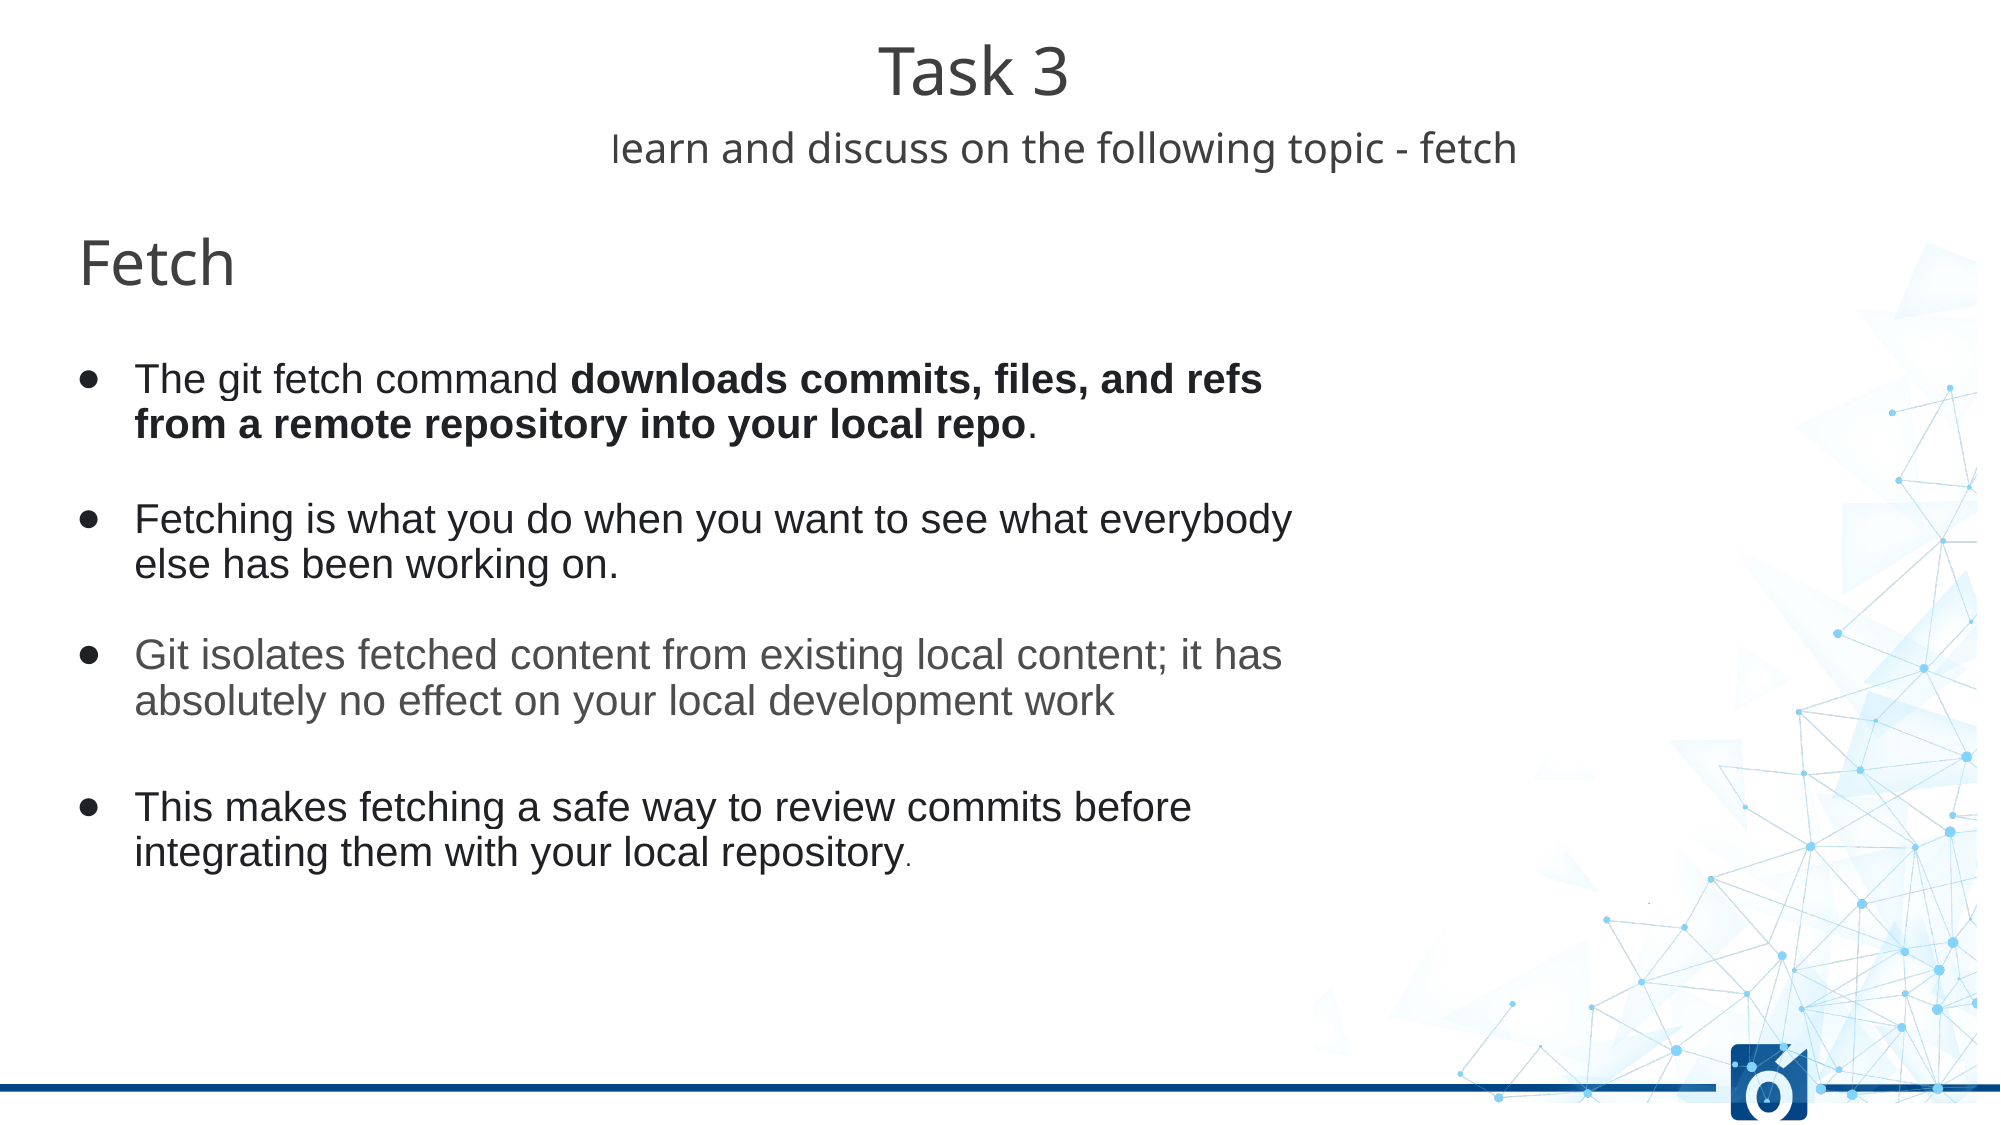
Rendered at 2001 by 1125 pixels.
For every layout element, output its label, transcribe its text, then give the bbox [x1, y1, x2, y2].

title The git fetch command downloads commits, files, and refs from a remote repository into your local repo. Fetching is what you do when you want to see what everybody else has been working on. Git isolates fetched content from existing local content; it has absolutely no effect on your local development work This makes fetching a safe way to review commits before integrating them with your local repository. [44, 349, 1191, 1009]
text_box Task 3 [465, 30, 1502, 114]
text_box learn and discuss on the following topic - fetch [595, 113, 1583, 182]
picture [1196, 243, 2000, 1124]
title Fetch [63, 190, 1100, 341]
